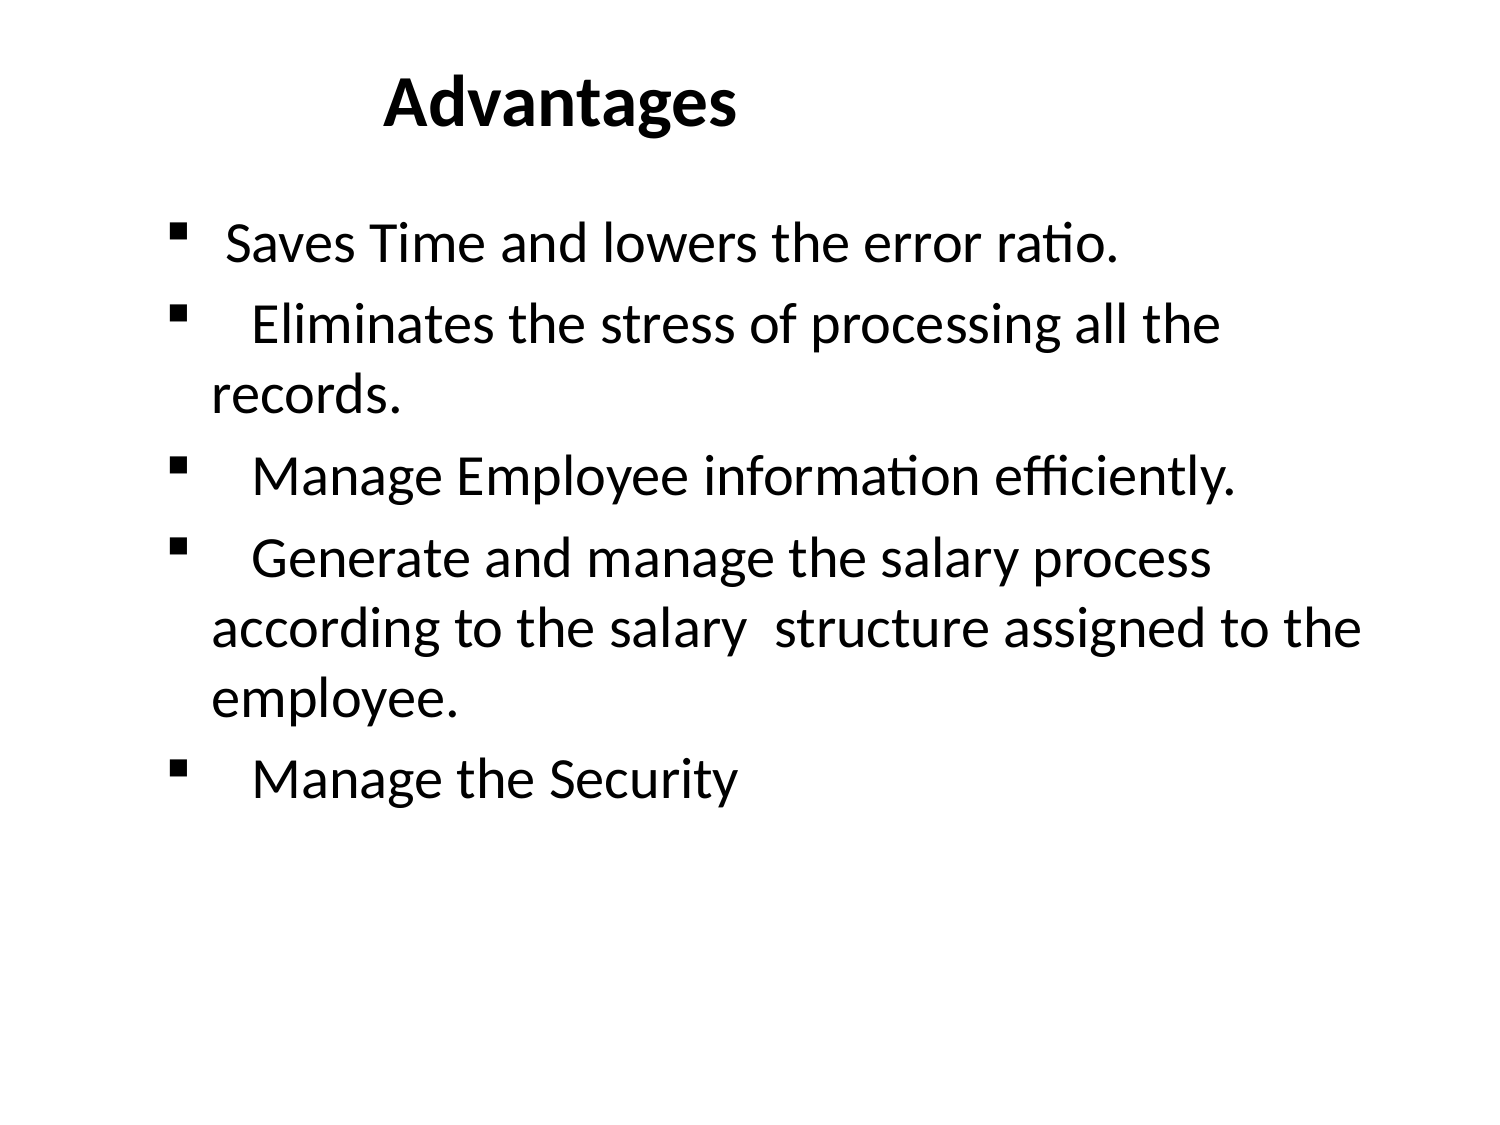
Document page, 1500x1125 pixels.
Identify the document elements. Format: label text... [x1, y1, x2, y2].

title Advantages [183, 45, 939, 149]
list Saves Time and lowers the error ratio. Eliminates the stress of processing all the records. Manage Employee information efficiently. Generate and manage the salary process according to the salary structure assigned to the employee. Manage the Security [75, 196, 1425, 882]
